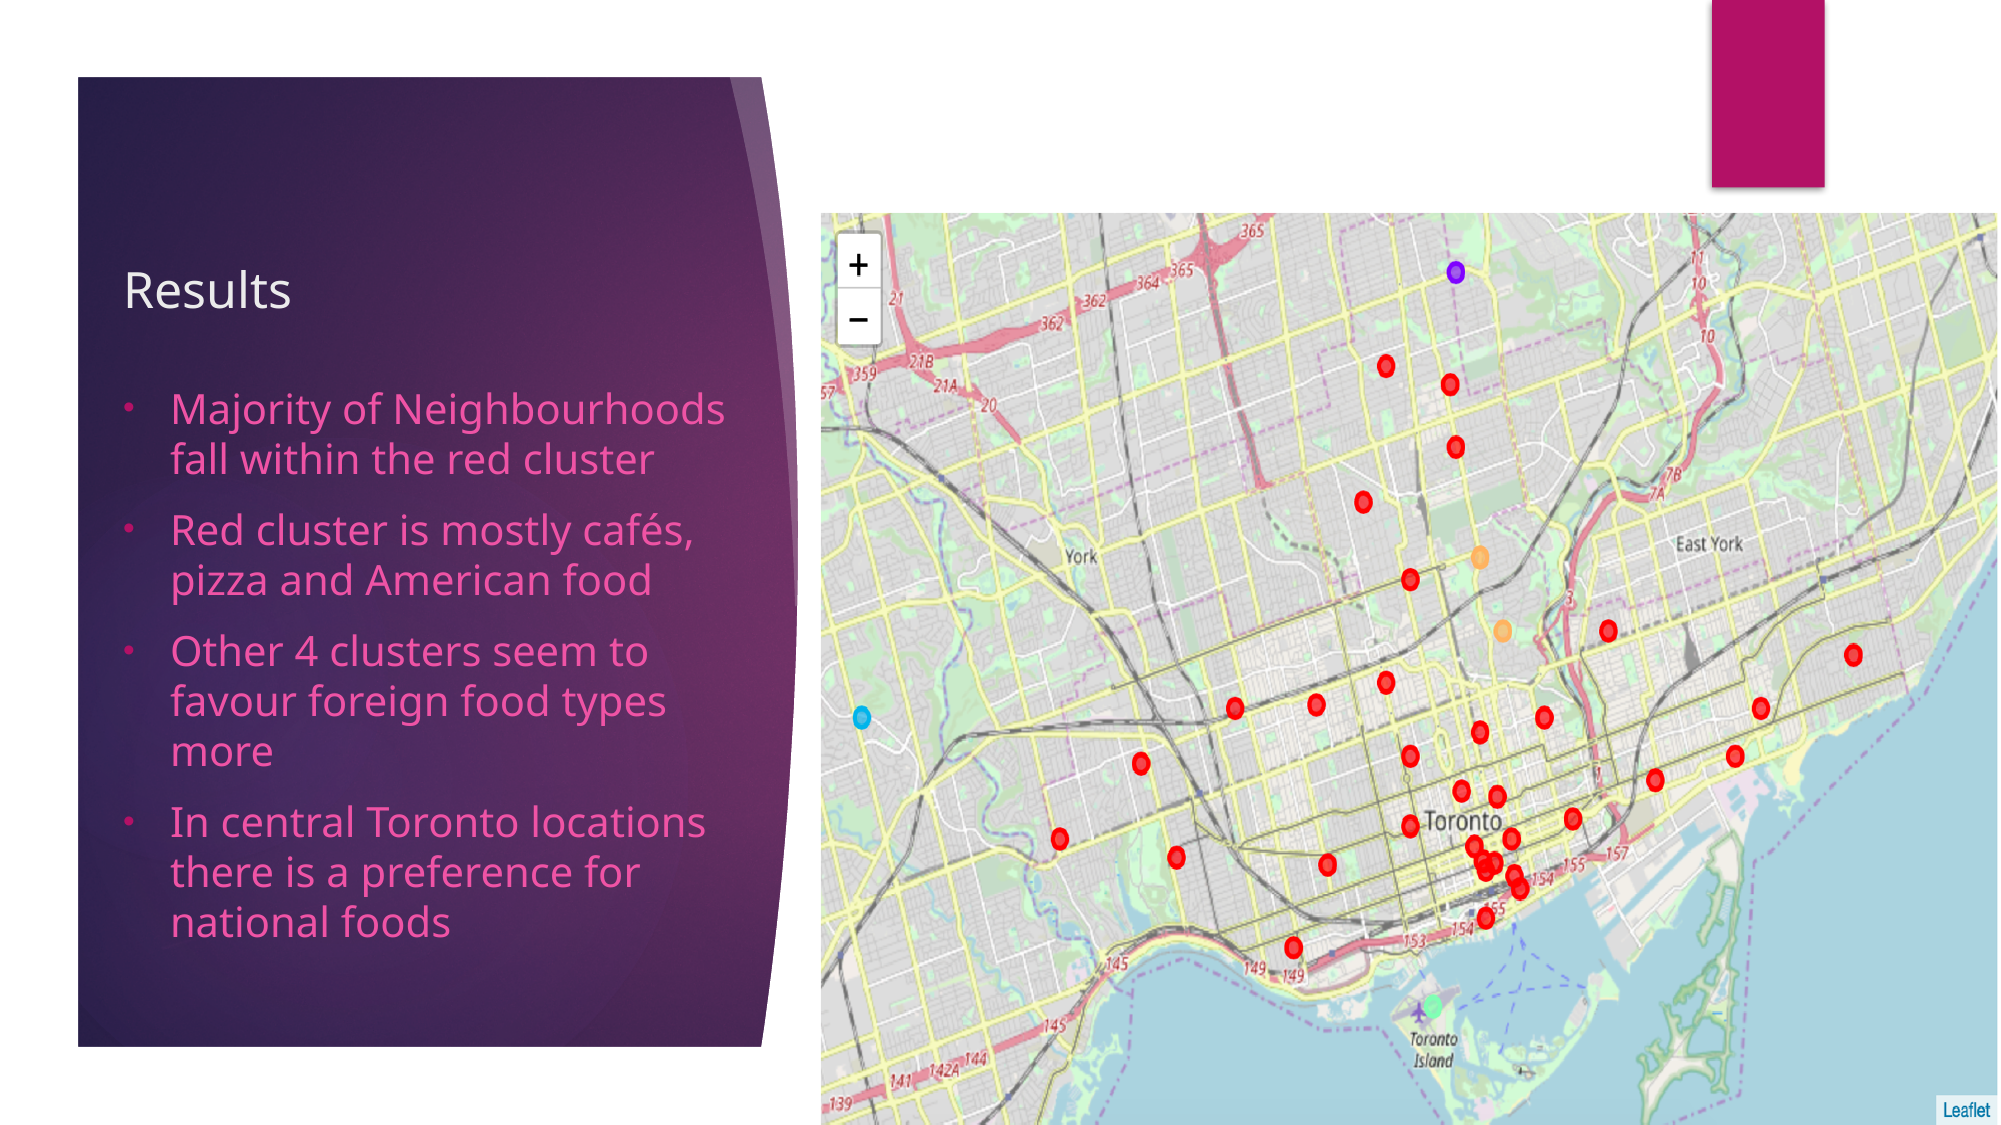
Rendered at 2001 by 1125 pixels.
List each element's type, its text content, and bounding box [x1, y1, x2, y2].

list Majority of Neighbourhoods fall within the red cluster Red cluster is mostly cafés, pizza and American food Other 4 clusters seem to favour foreign food types more In central Toronto locations there is a preference for national foods [108, 375, 755, 989]
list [820, 212, 2000, 1125]
title Results [108, 212, 648, 327]
